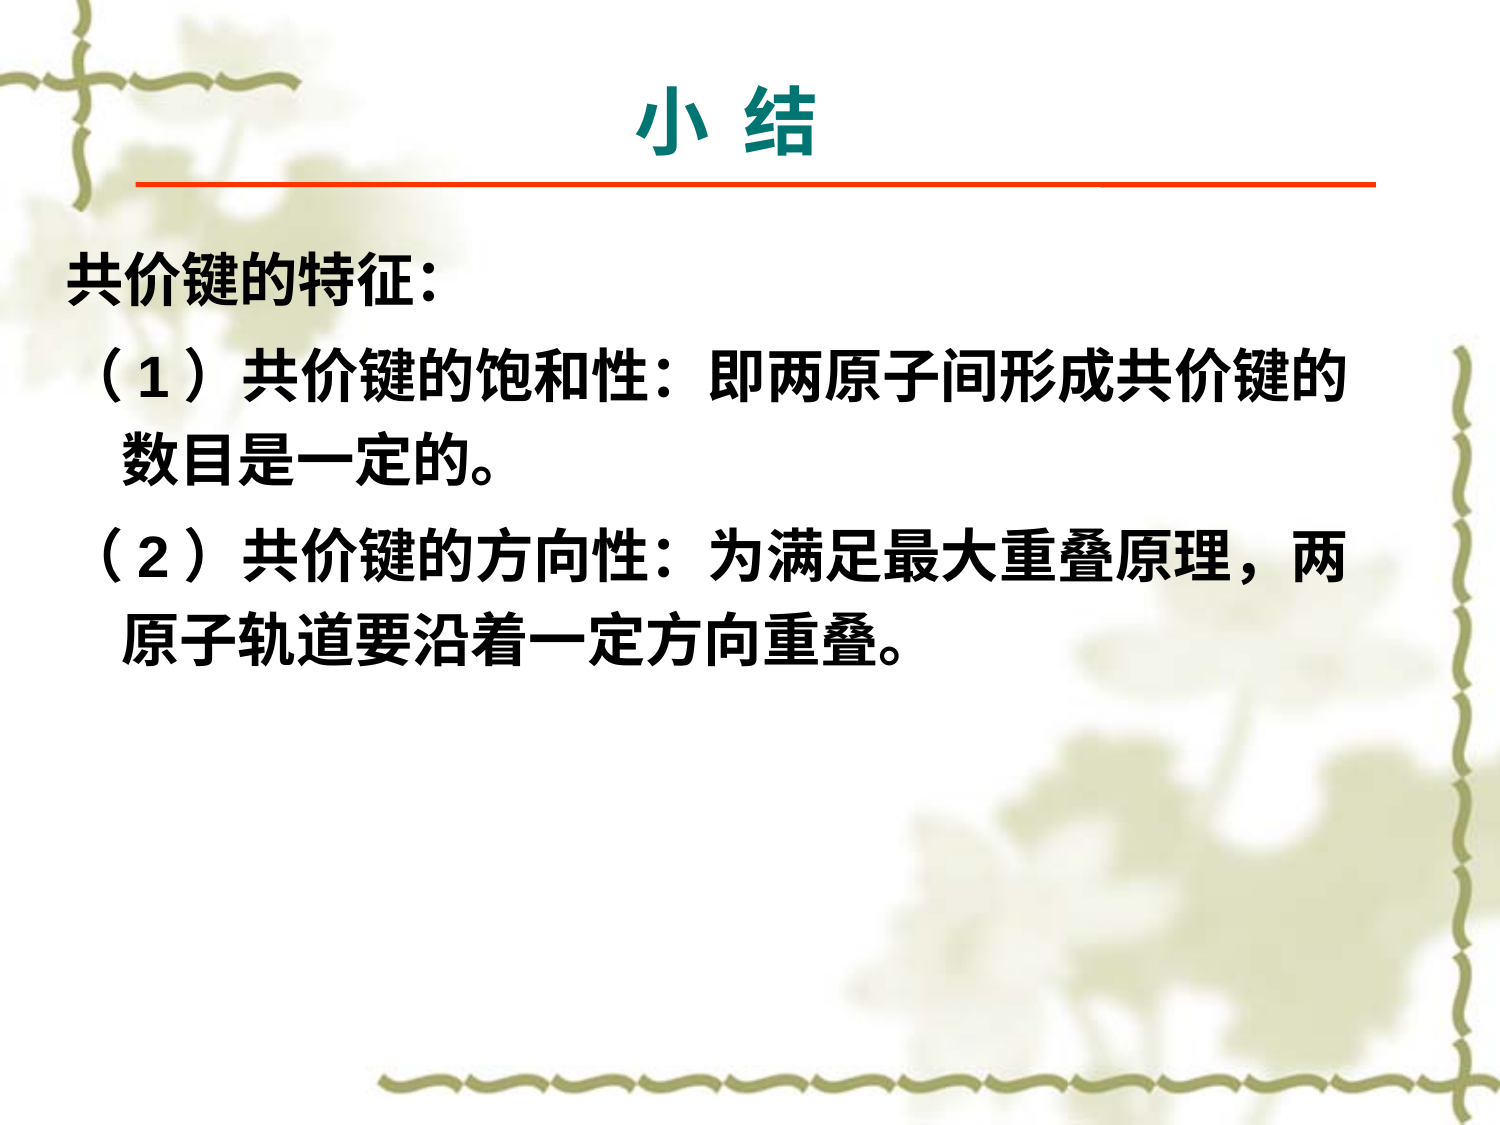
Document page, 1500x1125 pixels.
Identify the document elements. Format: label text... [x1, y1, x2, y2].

picture [0, 0, 1500, 1125]
title 小 结 [489, 54, 963, 184]
list 共价键的特征： （1）共价键的饱和性：即两原子间形成共价键的数目是一定的。 （2）共价键的方向性：为满足最大重叠原理，两原子轨道要沿着一定方向重叠。 [49, 243, 1412, 747]
